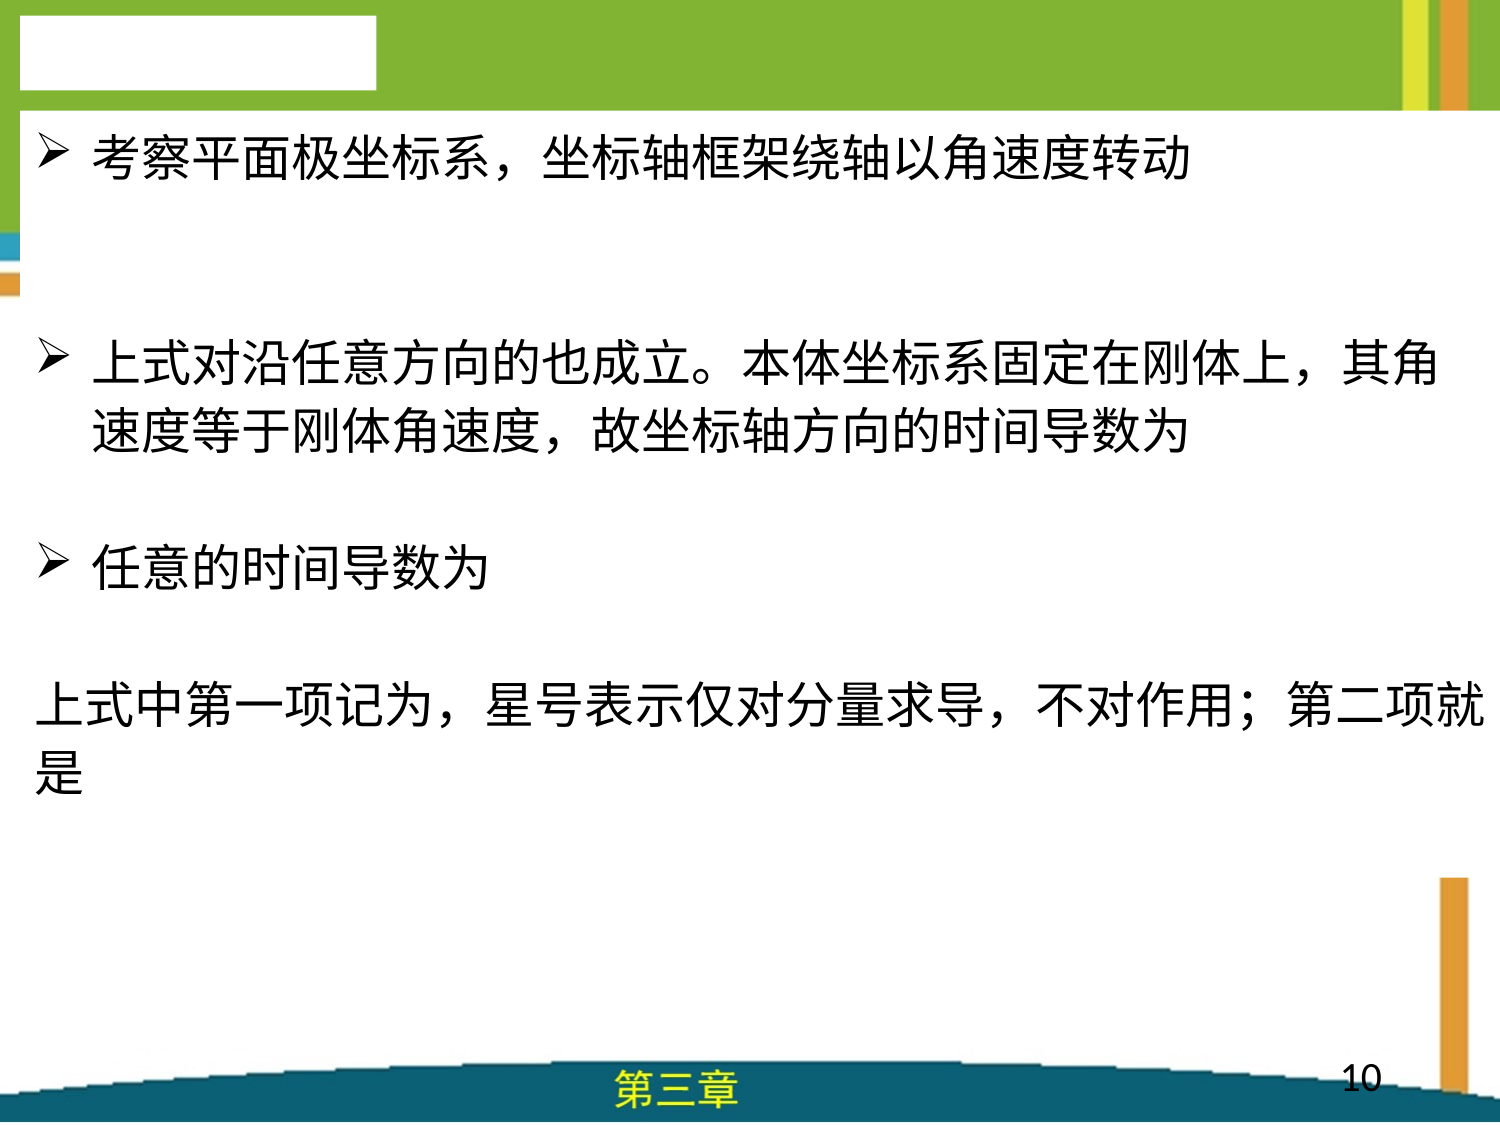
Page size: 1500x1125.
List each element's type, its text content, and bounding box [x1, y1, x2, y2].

picture [0, 0, 1500, 1125]
slide_number 10 [1059, 1042, 1397, 1103]
